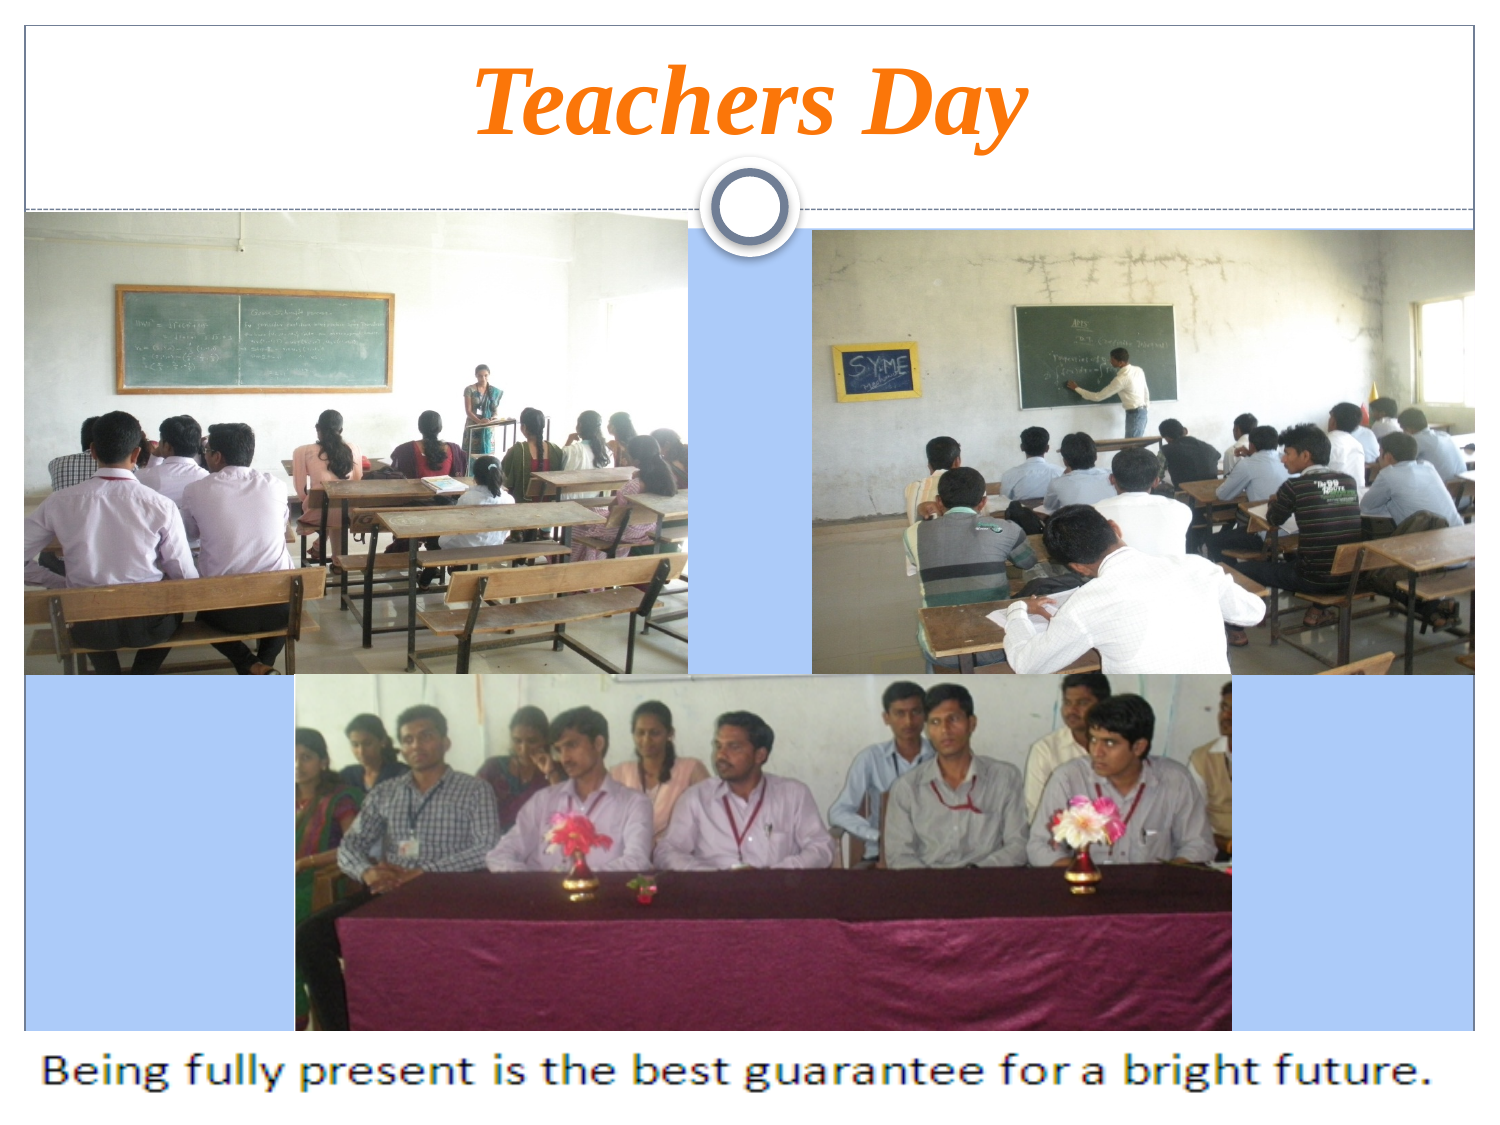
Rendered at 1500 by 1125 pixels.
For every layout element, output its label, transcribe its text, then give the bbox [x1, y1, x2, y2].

title Teachers Day [49, 37, 1450, 162]
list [24, 212, 688, 676]
picture [24, 230, 1476, 1111]
